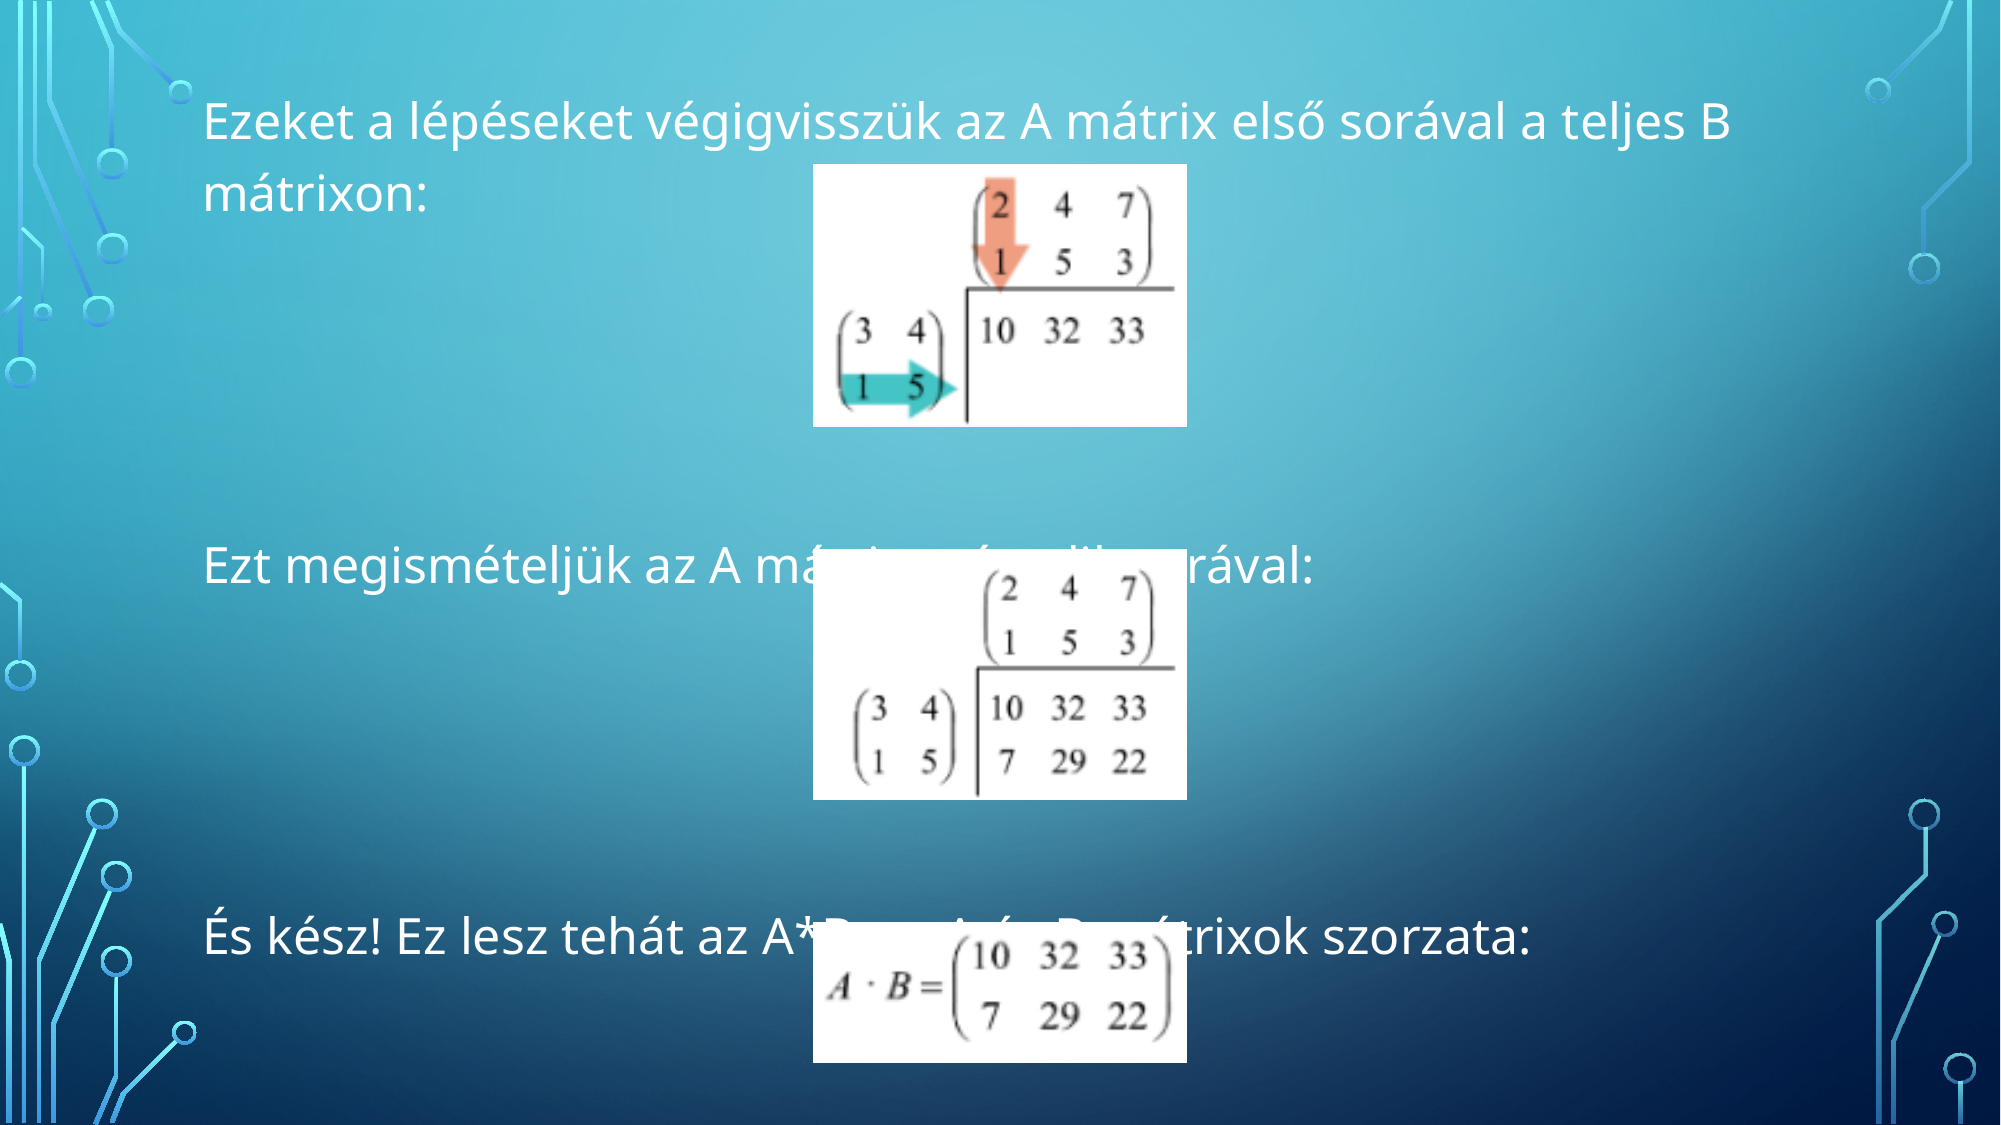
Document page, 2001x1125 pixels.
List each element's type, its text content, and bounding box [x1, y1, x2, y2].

picture [812, 549, 1187, 800]
picture [812, 922, 1187, 1063]
list Ezeket a lépéseket végigvisszük az A mátrix első sorával a teljes B mátrixon: Ezt megismételjük az A mátrix második sorával: És kész! Ez lesz tehát az A*B, az A és B mátrixok szorzata: [187, 70, 1813, 1064]
picture [812, 164, 1187, 427]
